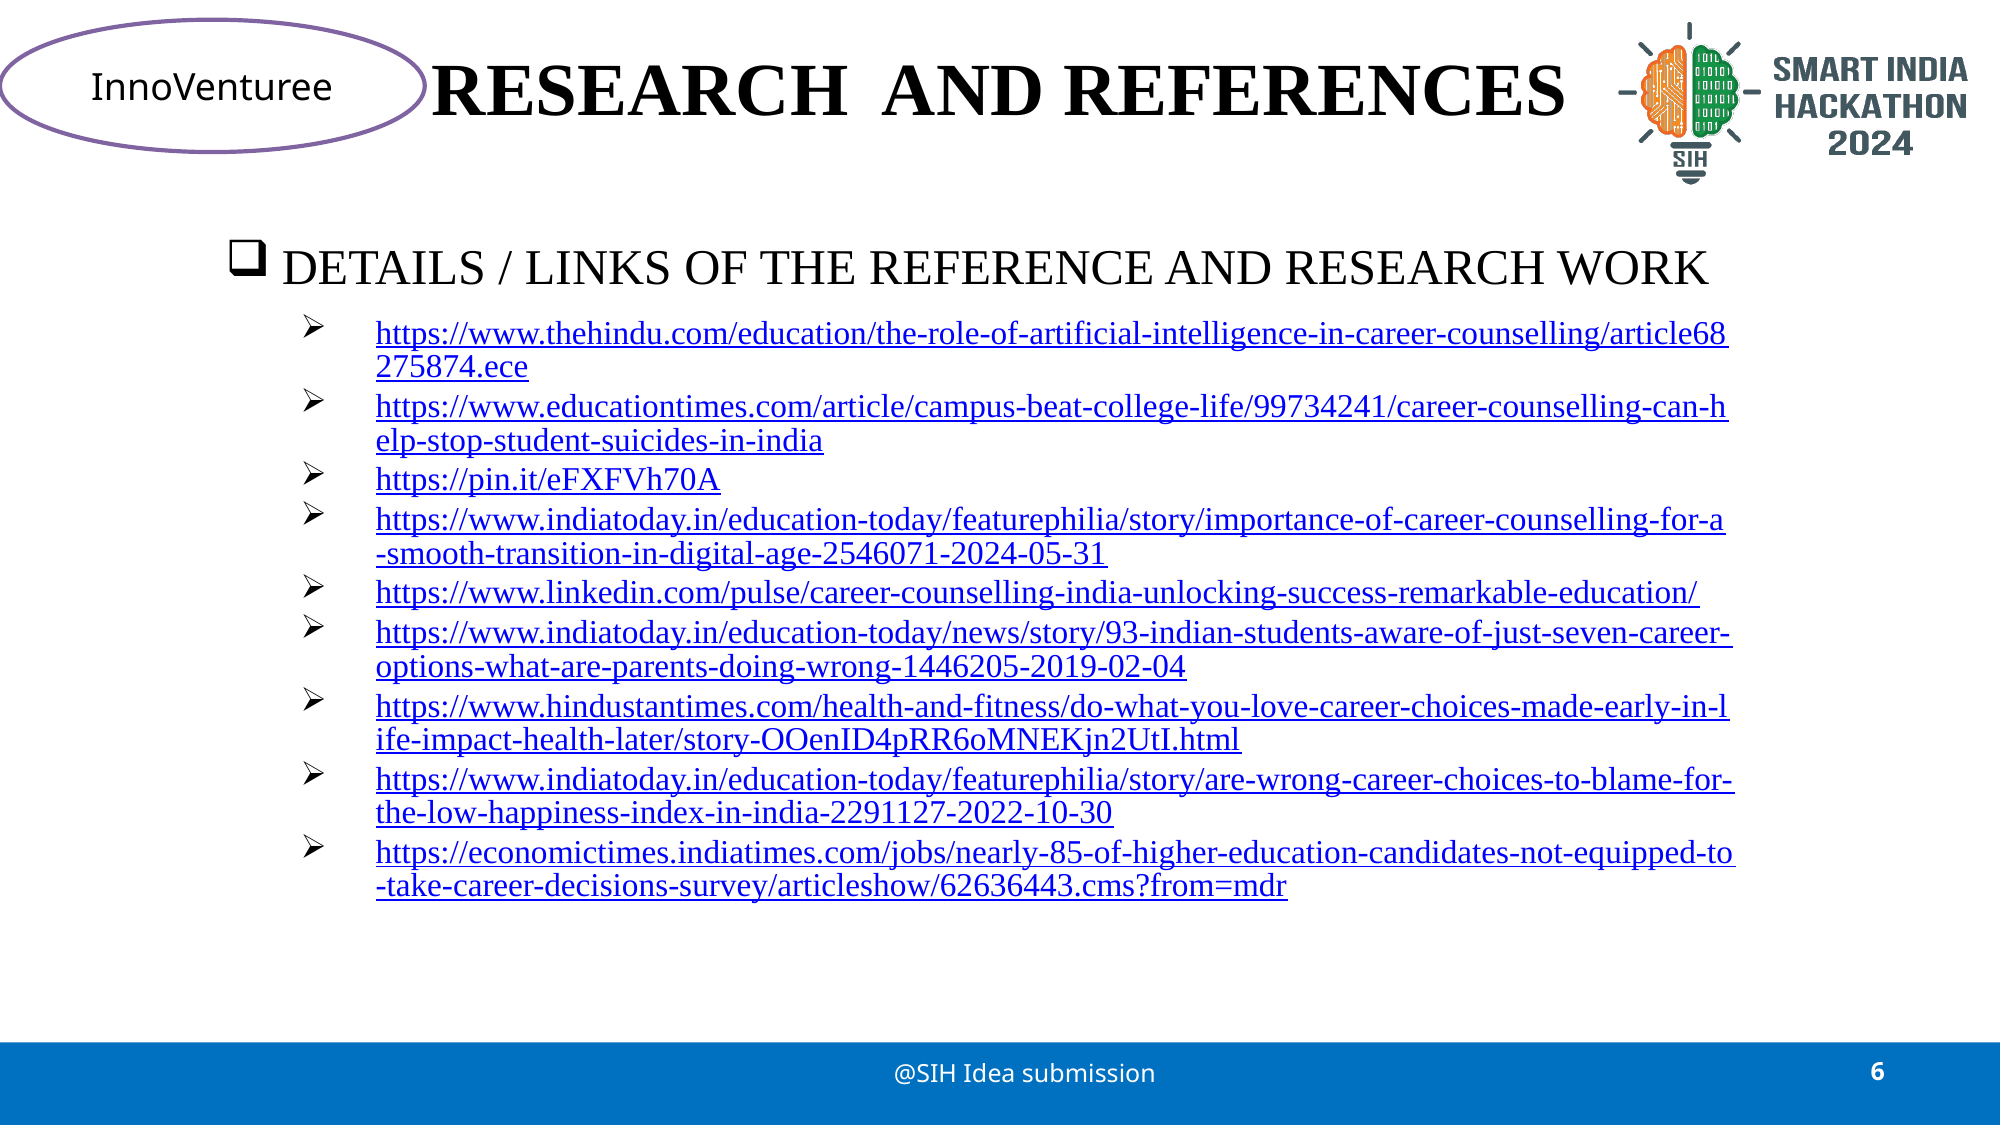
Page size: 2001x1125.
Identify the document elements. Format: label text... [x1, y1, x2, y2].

footer @SIH Idea submission [762, 1042, 1288, 1103]
picture [1607, 13, 1977, 202]
title RESEARCH AND REFERENCES [99, 0, 1900, 180]
text_box [0, 1042, 2000, 1125]
slide_number 6 [1433, 1042, 1900, 1103]
text_box InnoVenturee [0, 17, 427, 155]
text_box DETAILS / LINKS OF THE REFERENCE AND RESEARCH WORK https://www.thehindu.com/education/the-role-of-artificial-intelligence-in-career-counselling/article68275874.ece https://www.educationtimes.com/article/campus-beat-college-life/99734241/career-counselling-can-help-stop-student-suicides-in-india https://pin.it/eFXFVh70A https://www.indiatoday.in/education-today/featurephilia/story/importance-of-career-counselling-for-a-smooth-transition-in-digital-age-2546071-2024-05-31 https://www.linkedin.com/pulse/career-counselling-india-unlocking-success-remarkable-education/ https://www.indiatoday.in/education-today/news/story/93-indian-students-aware-of-just-seven-career-options-what-are-parents-doing-wrong-1446205-2019-02-04 https://www.hindustantimes.com/health-and-fitness/do-what-you-love-career-choices-made-early-in-life-impact-health-later/story-OOenID4pRR6oMNEKjn2UtI.html https://www.indiatoday.in/education-today/featurephilia/story/are-wrong-career-choices-to-blame-for-the-low-happiness-index-in-india-2291127-2022-10-30 https://economictimes.indiatimes.com/jobs/nearly-85-of-higher-education-candidates-not-equipped-to-take-career-decisions-survey/articleshow/62636443.cms?from=mdr [210, 222, 1751, 768]
